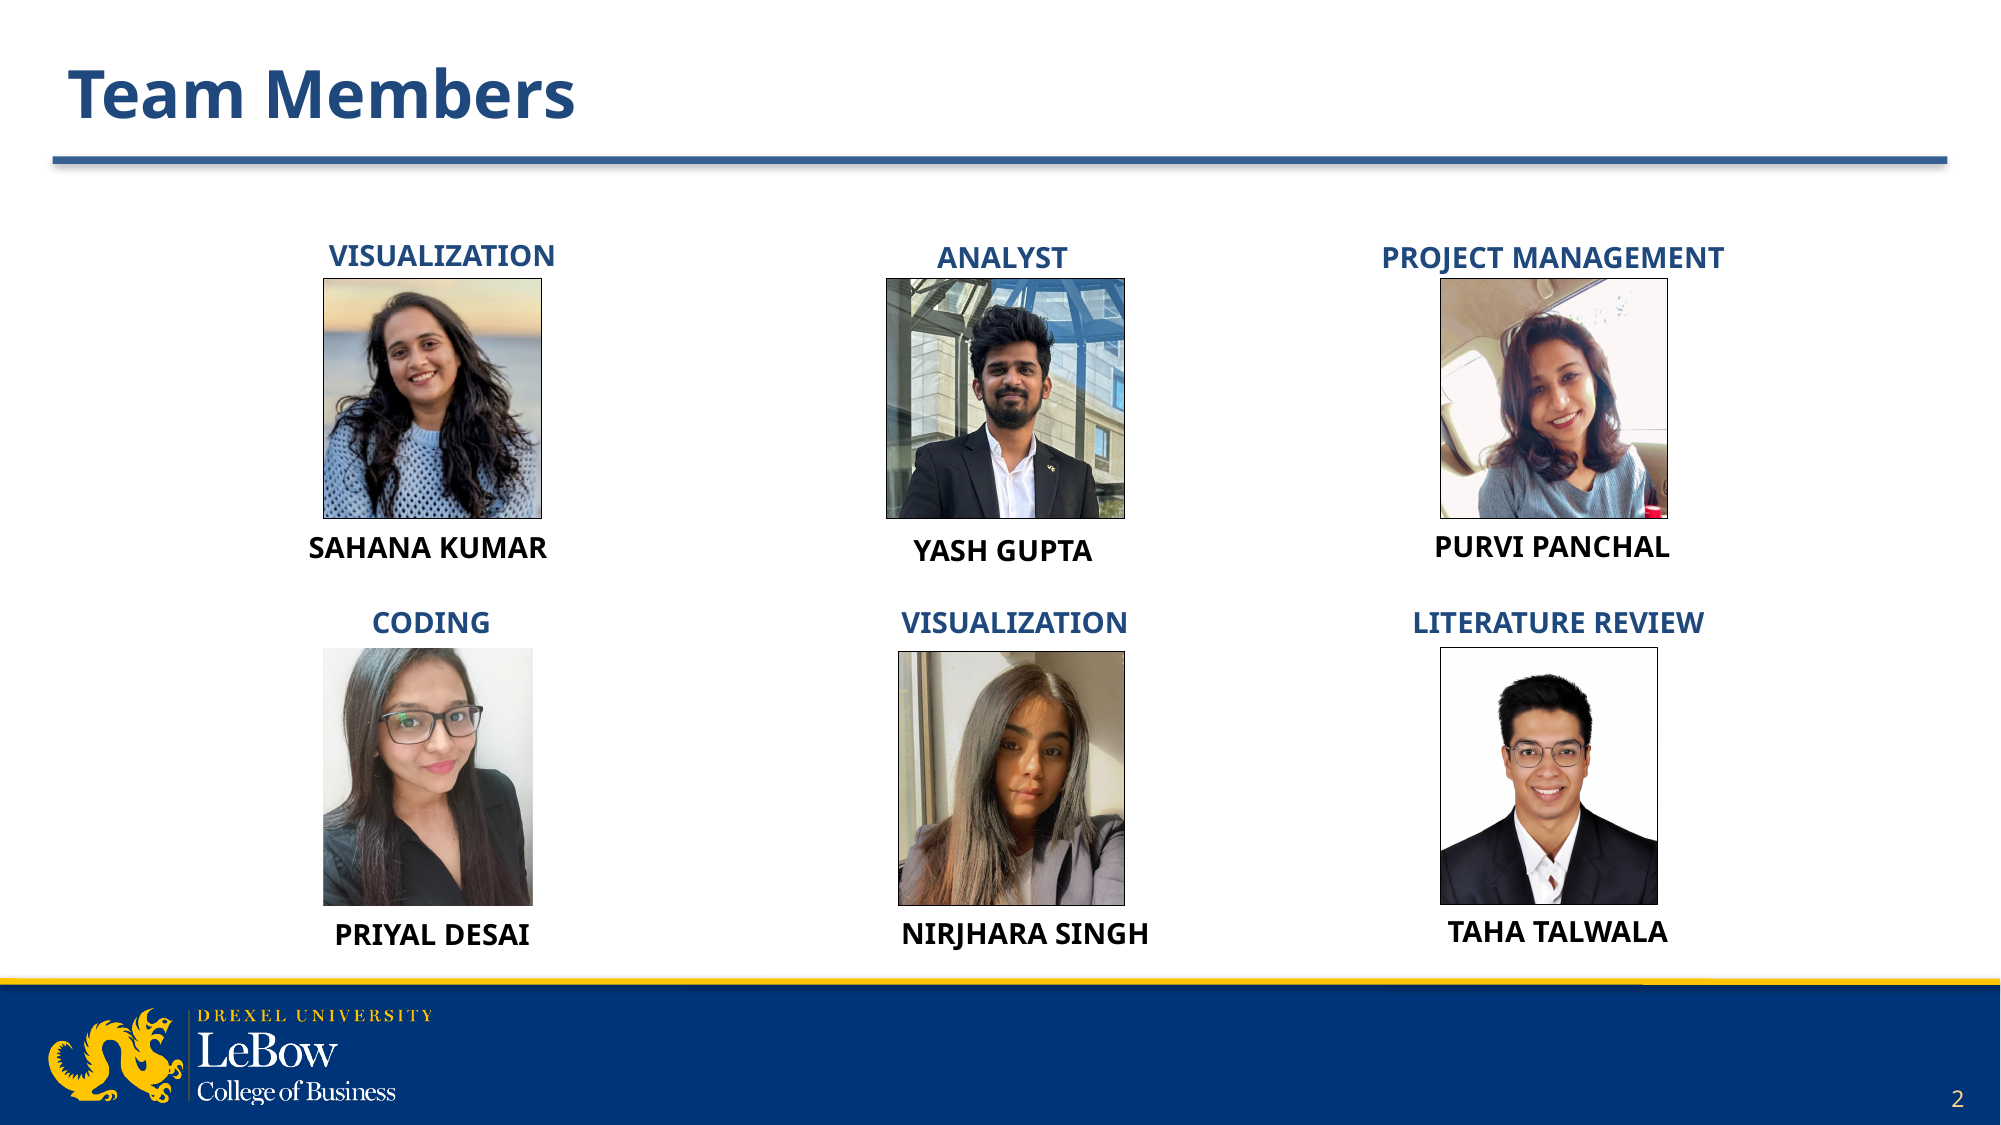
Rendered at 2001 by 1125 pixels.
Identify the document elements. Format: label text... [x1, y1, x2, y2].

picture [886, 277, 1125, 520]
text_box YASH GUPTA [898, 524, 1229, 575]
text_box SAHANA KUMAR [293, 521, 624, 572]
text_box VISUALIZATION [886, 597, 1239, 647]
text_box TAHA TALWALA [1432, 906, 1763, 956]
text_box PRIYAL DESAI [319, 909, 650, 959]
text_box PROJECT MANAGEMENT [1336, 231, 1801, 282]
text_box NIRJHARA SINGH [886, 908, 1217, 958]
title Team Members [52, 27, 1948, 157]
text_box CODING [357, 597, 709, 647]
picture [898, 651, 1125, 906]
text_box VISUALIZATION [314, 229, 597, 280]
picture [1440, 277, 1668, 520]
text_box PURVI PANCHAL [1419, 520, 1750, 571]
picture [323, 277, 542, 520]
text_box LITERATURE REVIEW [1397, 596, 1750, 647]
slide_number 2 [1512, 1084, 1980, 1116]
picture [1440, 647, 1659, 905]
picture [323, 648, 534, 906]
text_box ANALYST [922, 232, 1140, 282]
